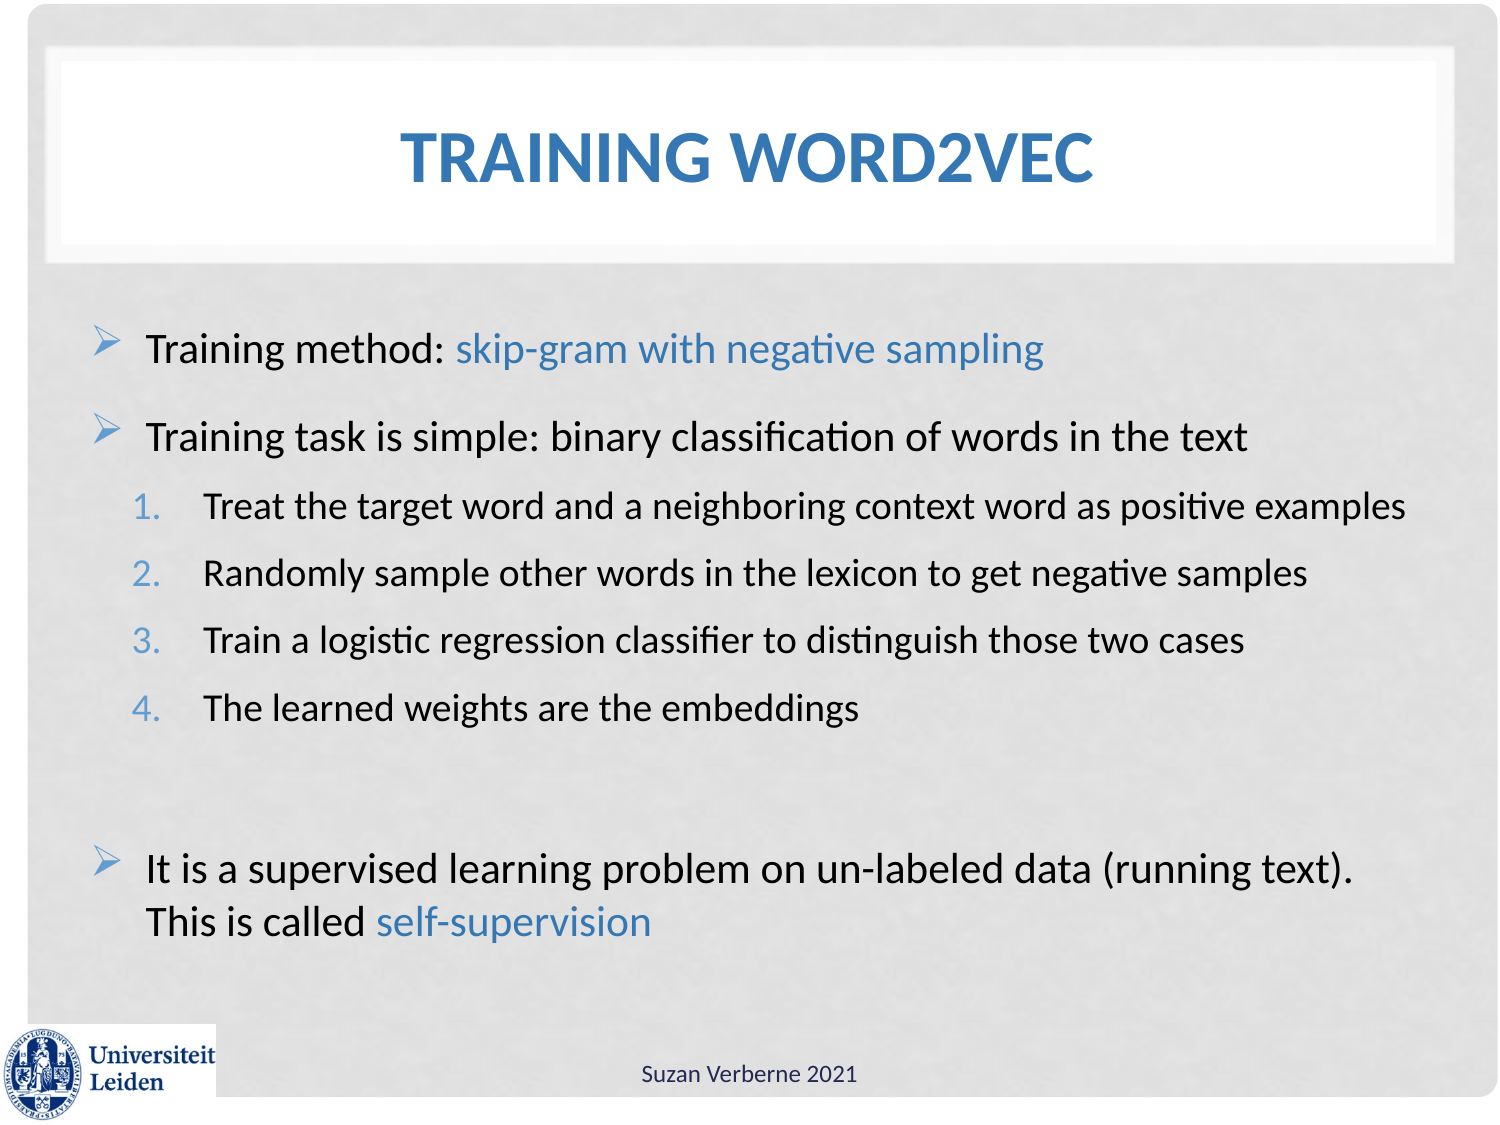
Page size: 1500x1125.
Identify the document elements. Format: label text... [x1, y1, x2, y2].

title Training Word2vec [69, 66, 1425, 238]
list Training method: skip-gram with negative sampling Training task is simple: binary classification of words in the text Treat the target word and a neighboring context word as positive examples Randomly sample other words in the lexicon to get negative samples Train a logistic regression classifier to distinguish those two cases The learned weights are the embeddings It is a supervised learning problem on un-labeled data (running text). This is called self-supervision [75, 312, 1425, 1005]
picture [0, 1024, 216, 1125]
footer Suzan Verberne 2021 [512, 1042, 988, 1103]
